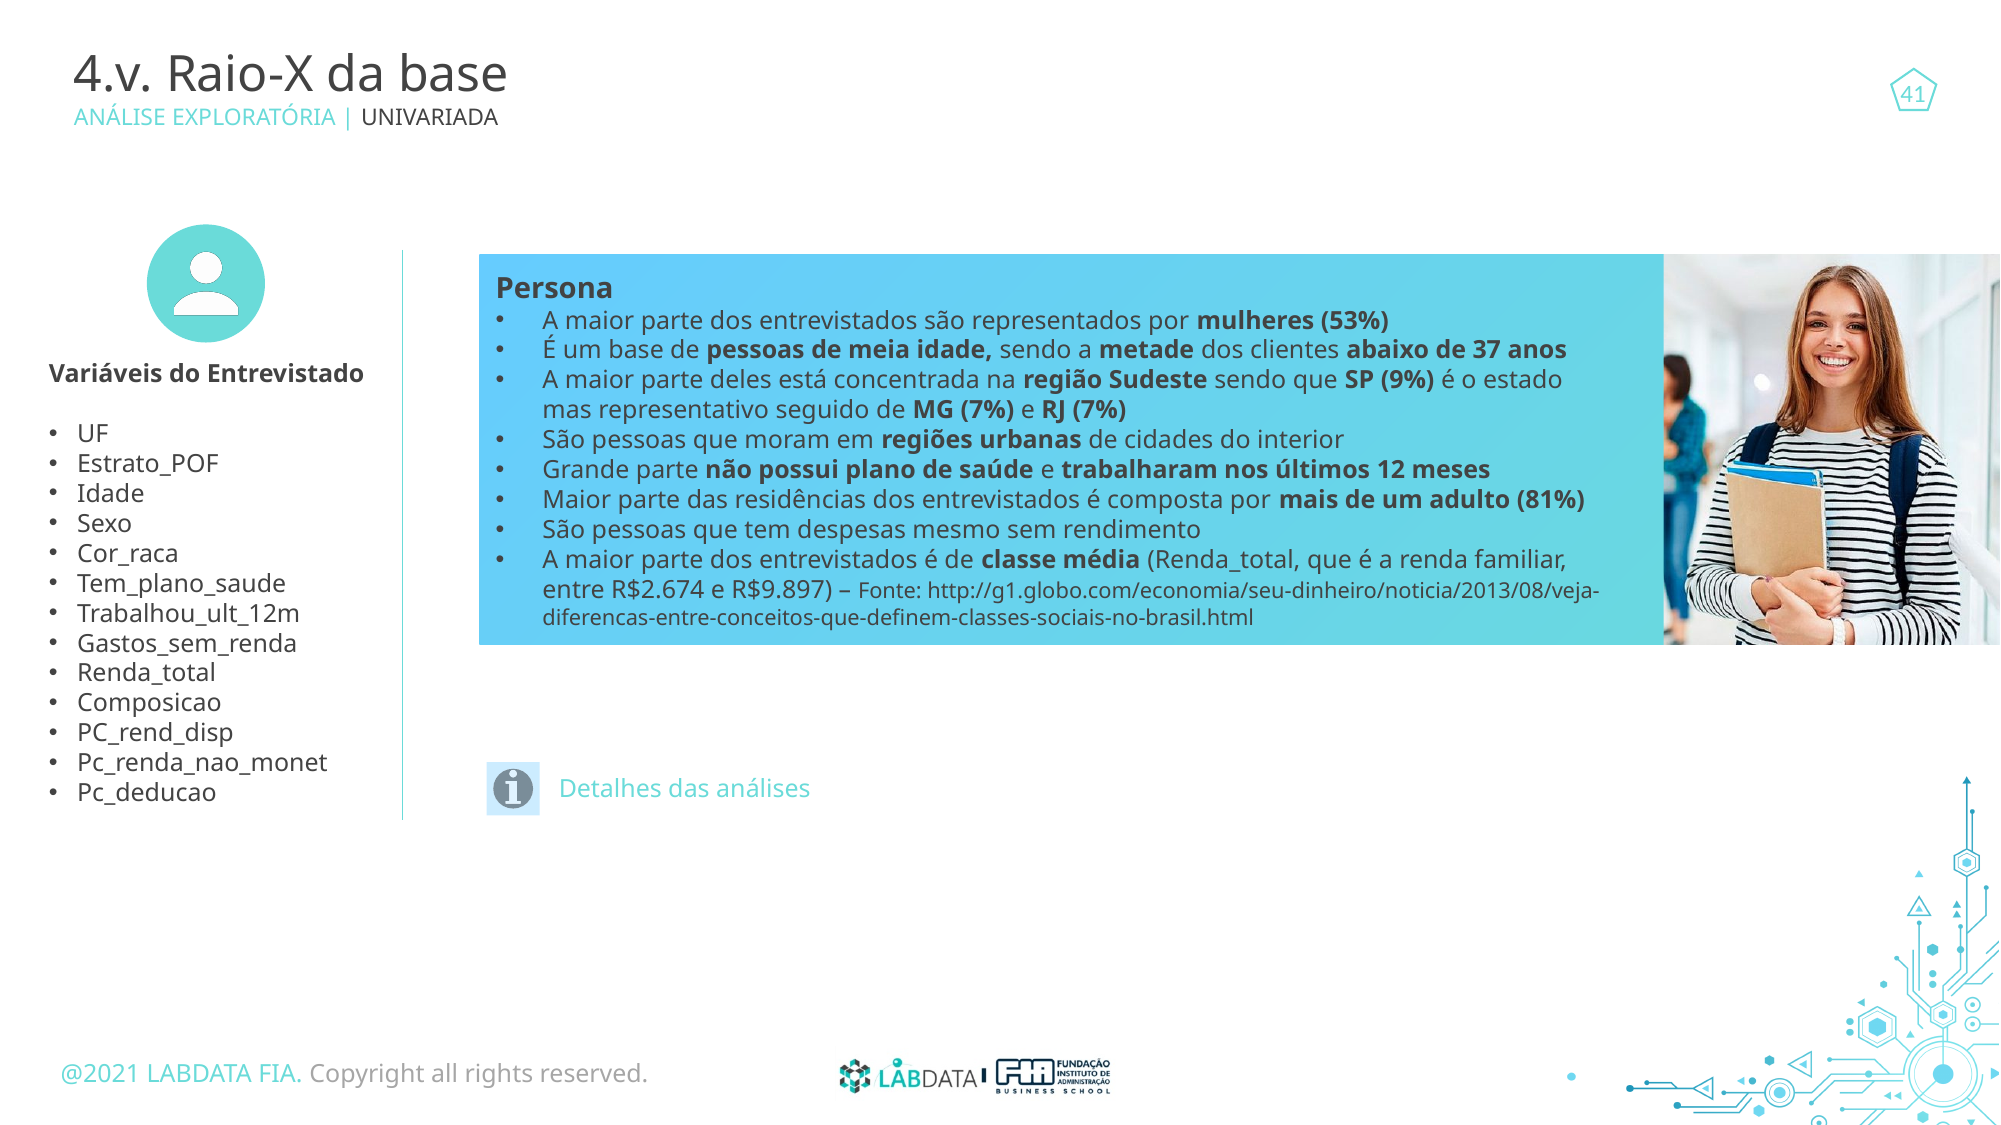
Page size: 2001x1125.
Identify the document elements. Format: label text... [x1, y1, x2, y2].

text_box 41 [1880, 62, 1941, 123]
picture [1567, 776, 1999, 1125]
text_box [146, 224, 265, 343]
text_box 4.v. Raio-X da base ANÁLISE EXPLORATÓRIA | UNIVARIADA [58, 27, 1146, 145]
text_box [486, 761, 541, 816]
picture [1663, 253, 2000, 645]
text_box Detalhes das análises [544, 765, 1123, 811]
slide_number @2021 LABDATA FIA. Copyright all rights reserved. [45, 1042, 721, 1103]
text_box [478, 253, 2000, 646]
picture [835, 1046, 1116, 1101]
text_box Variáveis do Entrevistado UF Estrato_POF Idade Sexo Cor_raca Tem_plano_saude Trabalhou_ult_12m Gastos_sem_renda Renda_total Composicao PC_rend_disp Pc_renda_nao_monet Pc_deducao [34, 342, 387, 995]
text_box Persona A maior parte dos entrevistados são representados por mulheres (53%) É um base de pessoas de meia idade, sendo a metade dos clientes abaixo de 37 anos A maior parte deles está concentrada na região Sudeste sendo que SP (9%) é o estado mas representativo seguido de MG (7%) e RJ (7%) São pessoas que moram em regiões urbanas de cidades do interior Grande parte não possui plano de saúde e trabalharam nos últimos 12 meses Maior parte das residências dos entrevistados é composta por mais de um adulto (81%) São pessoas que tem despesas mesmo sem rendimento A maior parte dos entrevistados é de classe média (Renda_total, que é a renda familiar, entre R$2.674 e R$9.897) – Fonte: http://g1.globo.com/economia/seu-dinheiro/noticia/2013/08/veja-diferencas-entre-conceitos-que-definem-classes-sociais-no-brasil.html [480, 261, 1630, 638]
text_box [507, 782, 520, 803]
text_box [1890, 67, 1938, 112]
